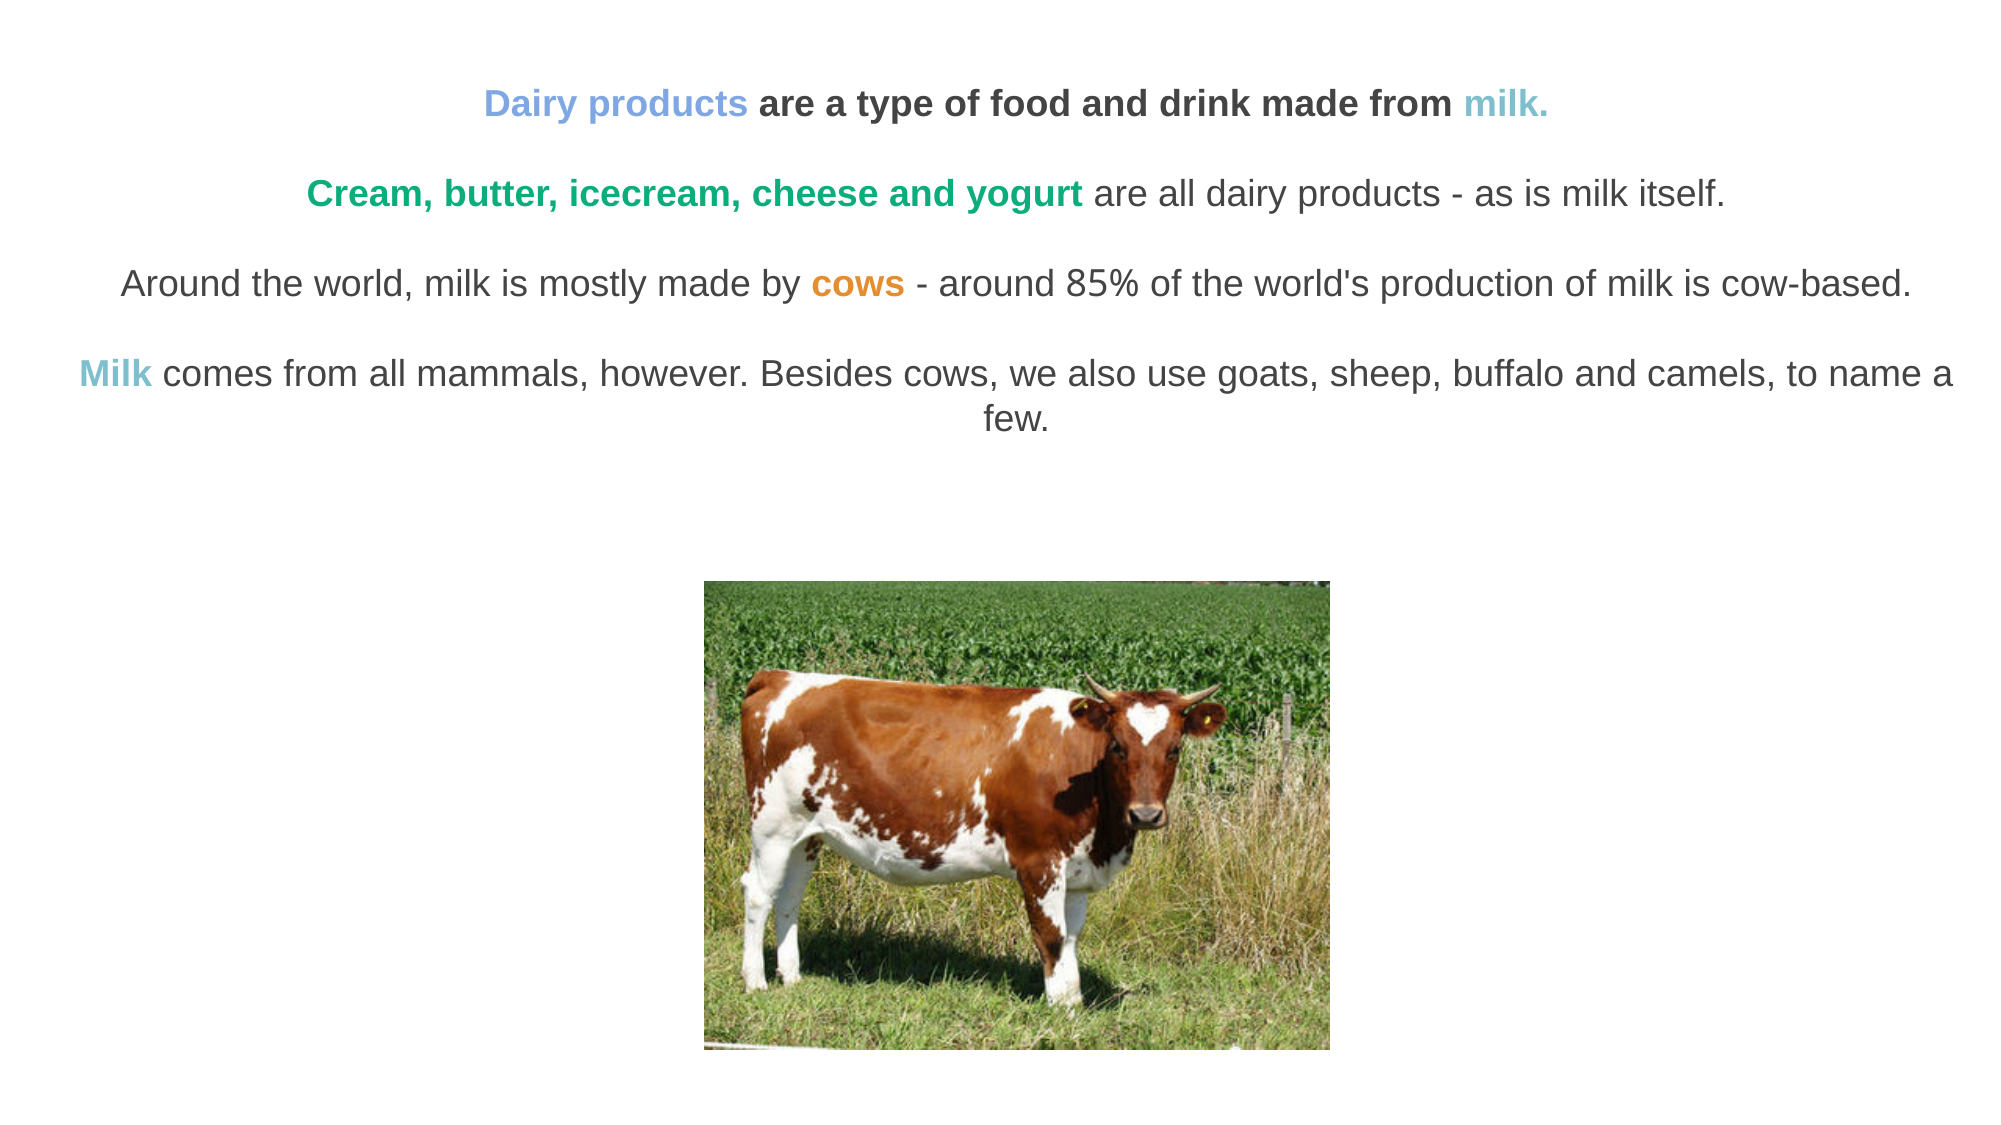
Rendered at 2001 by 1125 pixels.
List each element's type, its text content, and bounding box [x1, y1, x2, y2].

picture [704, 581, 1330, 1050]
text_box Dairy products are a type of food and drink made from milk. Cream, butter, icecream, cheese and yogurt are all dairy products - as is milk itself. Around the world, milk is mostly made by cows - around 85% of the world's production of milk is cow-based. Milk comes from all mammals, however. Besides cows, we also use goats, sheep, buffalo and camels, to name a few. [49, 71, 1984, 447]
